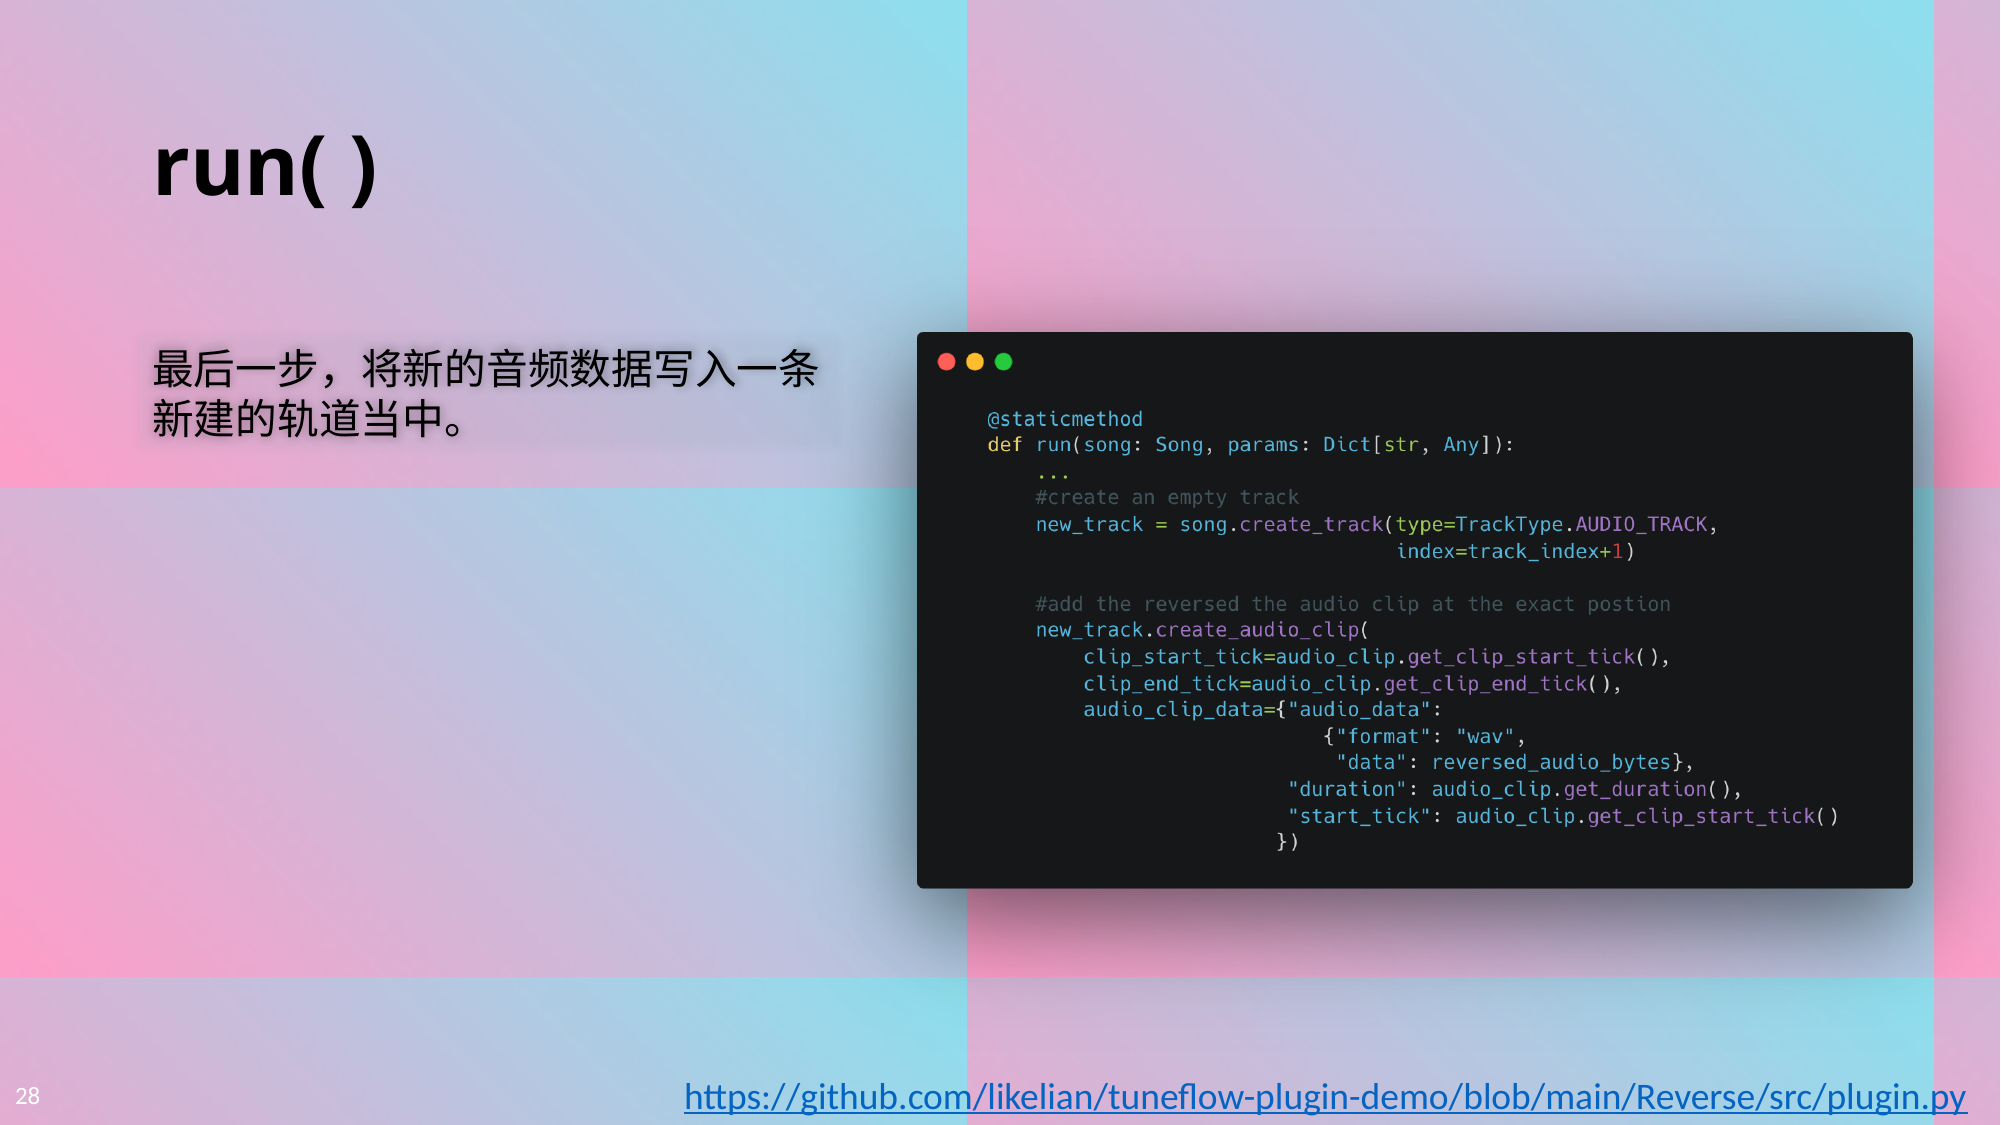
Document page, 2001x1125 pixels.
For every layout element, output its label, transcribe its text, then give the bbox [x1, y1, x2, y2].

picture [774, 46, 2000, 1125]
title run( ) [137, 59, 774, 278]
slide_number 28 [0, 1065, 450, 1125]
text_box 最后一步，将新的音频数据写入一条新建的轨道当中。 [141, 338, 774, 449]
text_box https://github.com/likelian/tuneflow-plugin-demo/blob/main/Reverse/src/plugin.py [669, 1064, 774, 1125]
